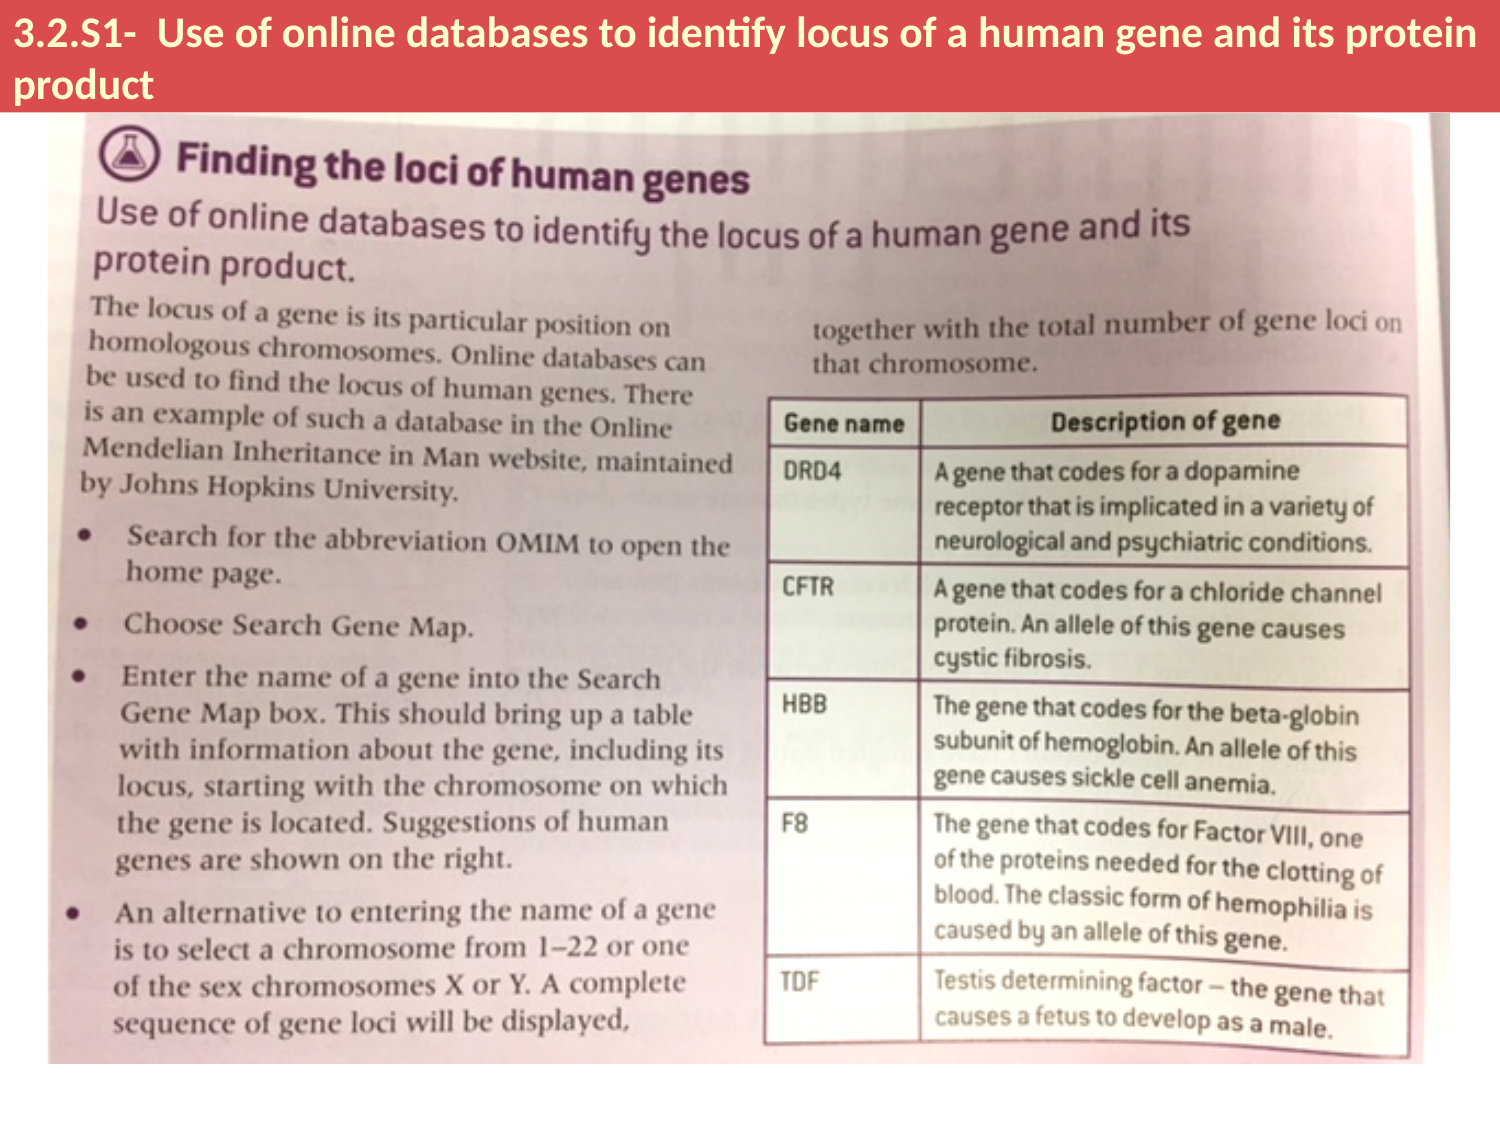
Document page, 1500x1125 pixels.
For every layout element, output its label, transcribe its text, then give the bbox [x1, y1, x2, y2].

text_box 3.2.S1- Use of online databases to identify locus of a human gene and its protein product [0, 0, 1500, 113]
picture [47, 113, 1451, 1064]
